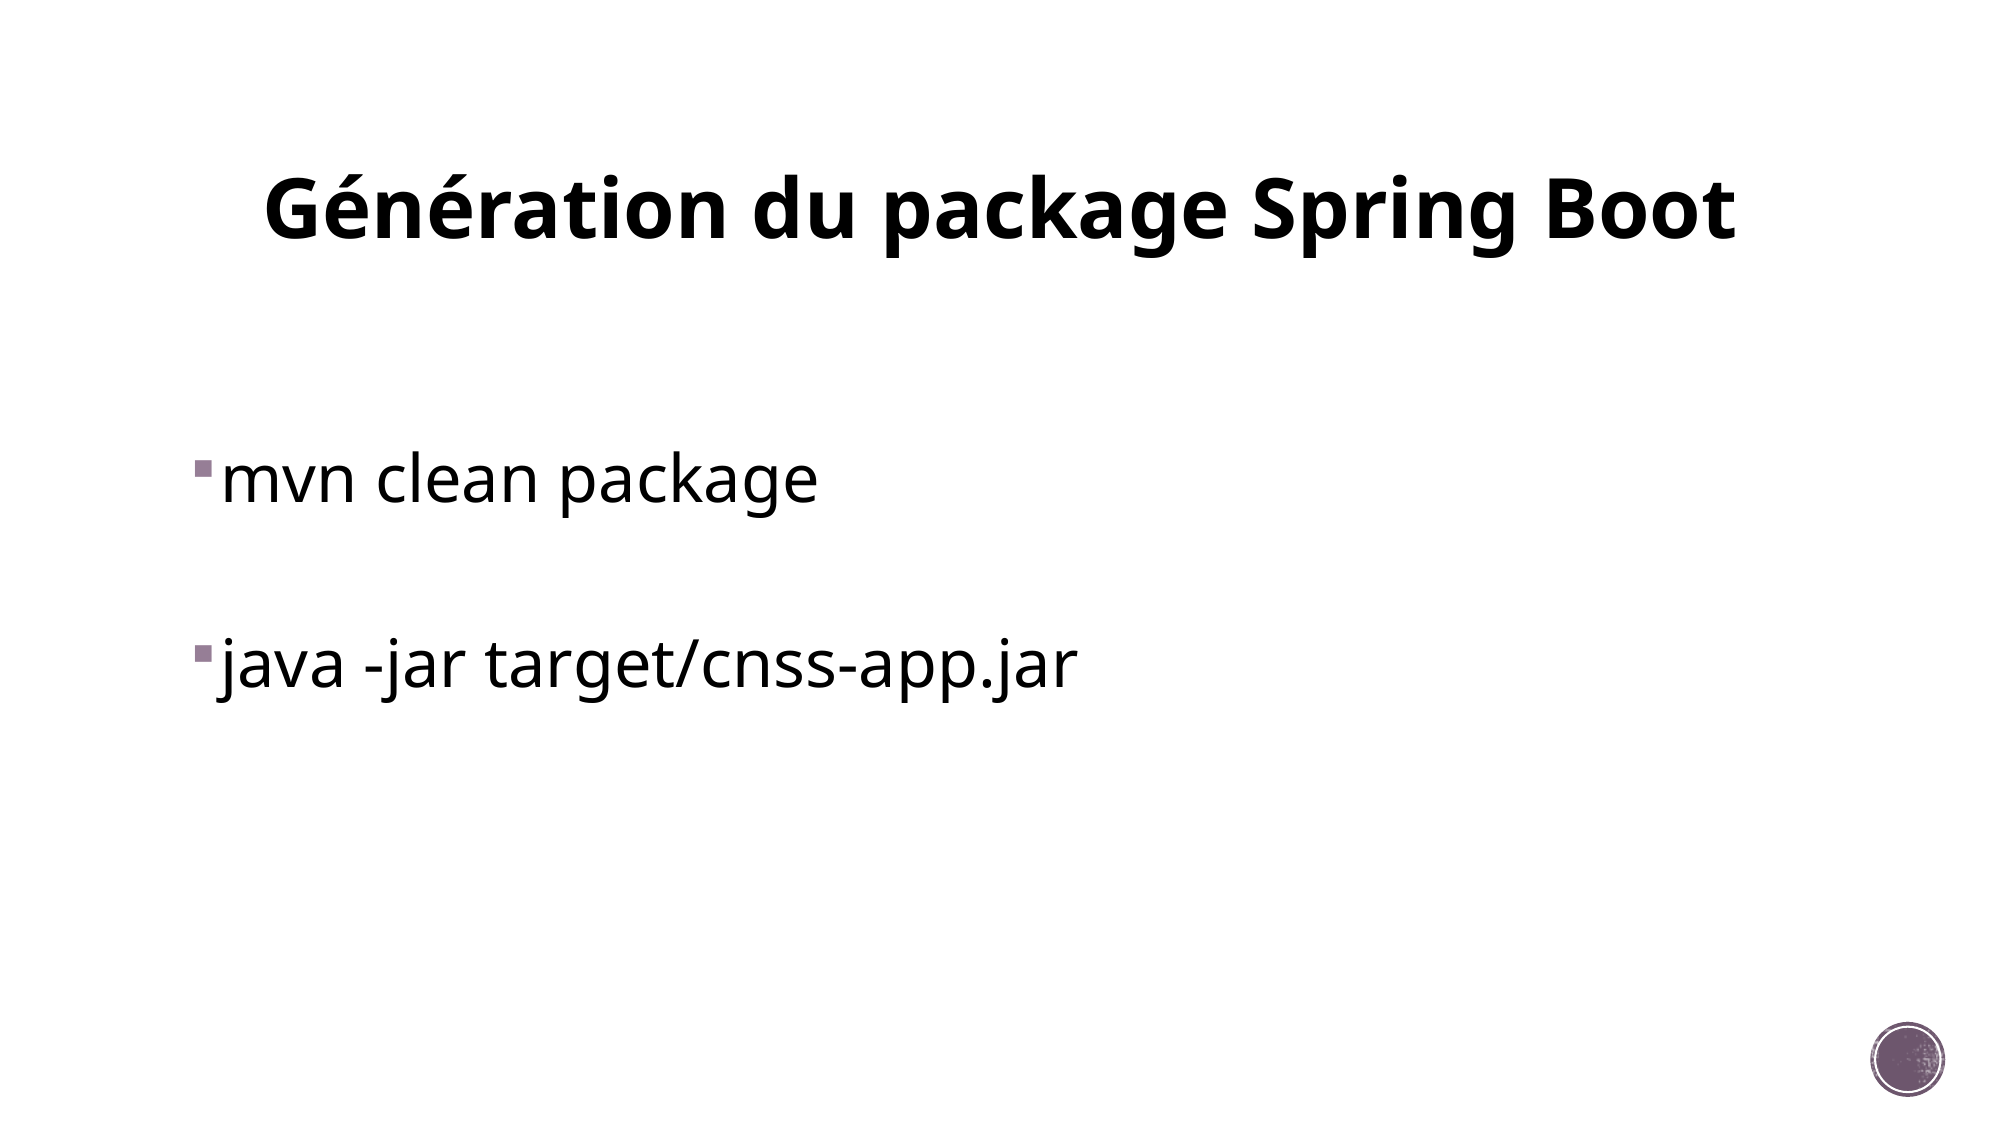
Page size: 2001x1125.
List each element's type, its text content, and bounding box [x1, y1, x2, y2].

title Génération du package Spring Boot [175, 79, 1826, 344]
list mvn clean package java -jar target/cnss-app.jar [175, 348, 1826, 1013]
